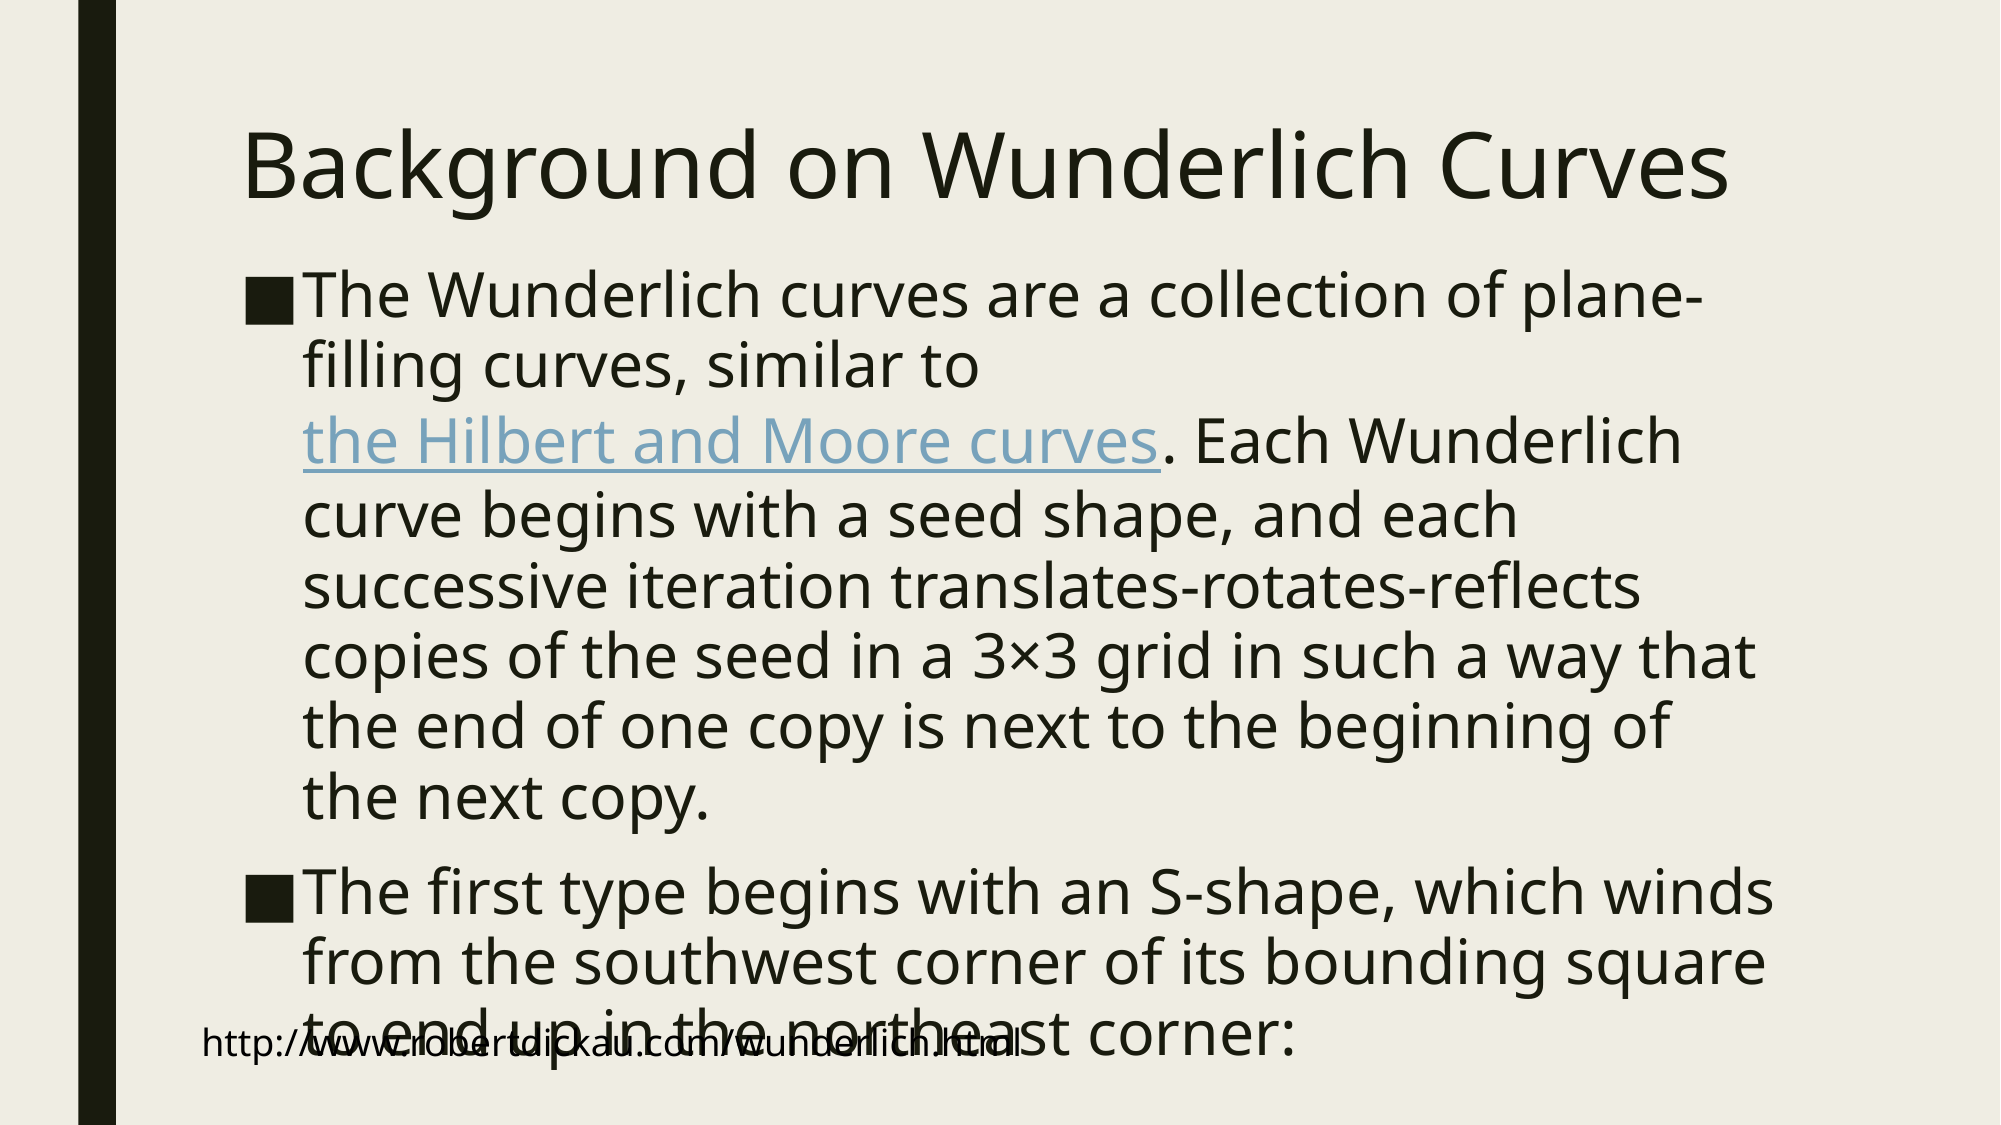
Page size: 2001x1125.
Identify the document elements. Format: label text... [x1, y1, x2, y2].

title Background on Wunderlich Curves [225, 112, 1800, 253]
text_box http://www.robertdickau.com/wunderlich.html [186, 1012, 1038, 1072]
list The Wunderlich curves are a collection of plane-filling curves, similar to the Hilbert and Moore curves. Each Wunderlich curve begins with a seed shape, and each successive iteration translates-rotates-reflects copies of the seed in a 3×3 grid in such a way that the end of one copy is next to the beginning of the next copy. The first type begins with an S-shape, which winds from the southwest corner of its bounding square to end up in the northeast corner: [225, 253, 1800, 927]
